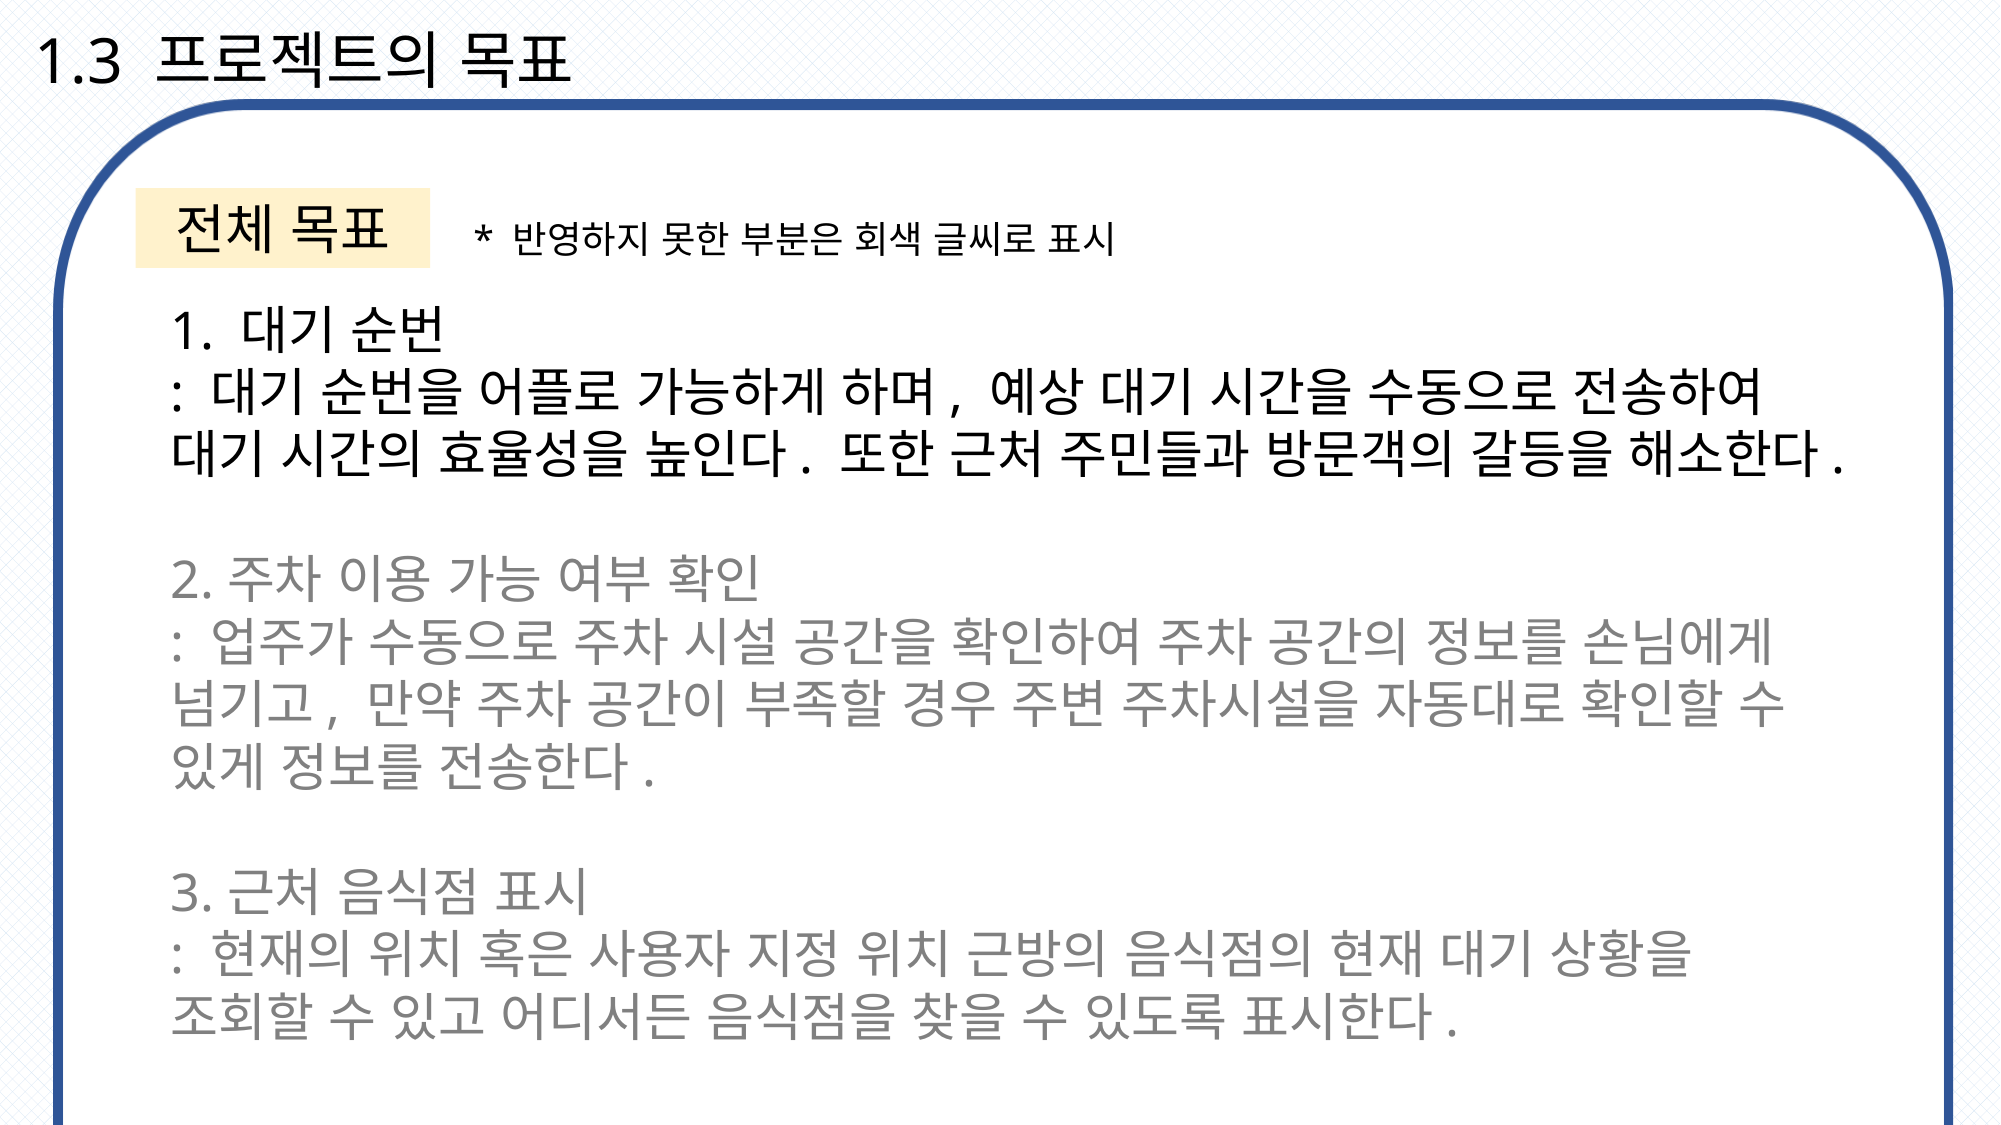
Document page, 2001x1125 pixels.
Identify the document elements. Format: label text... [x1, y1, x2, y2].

picture [52, 99, 1954, 1125]
text_box 1.3 프로젝트의 목표 [19, 13, 905, 104]
